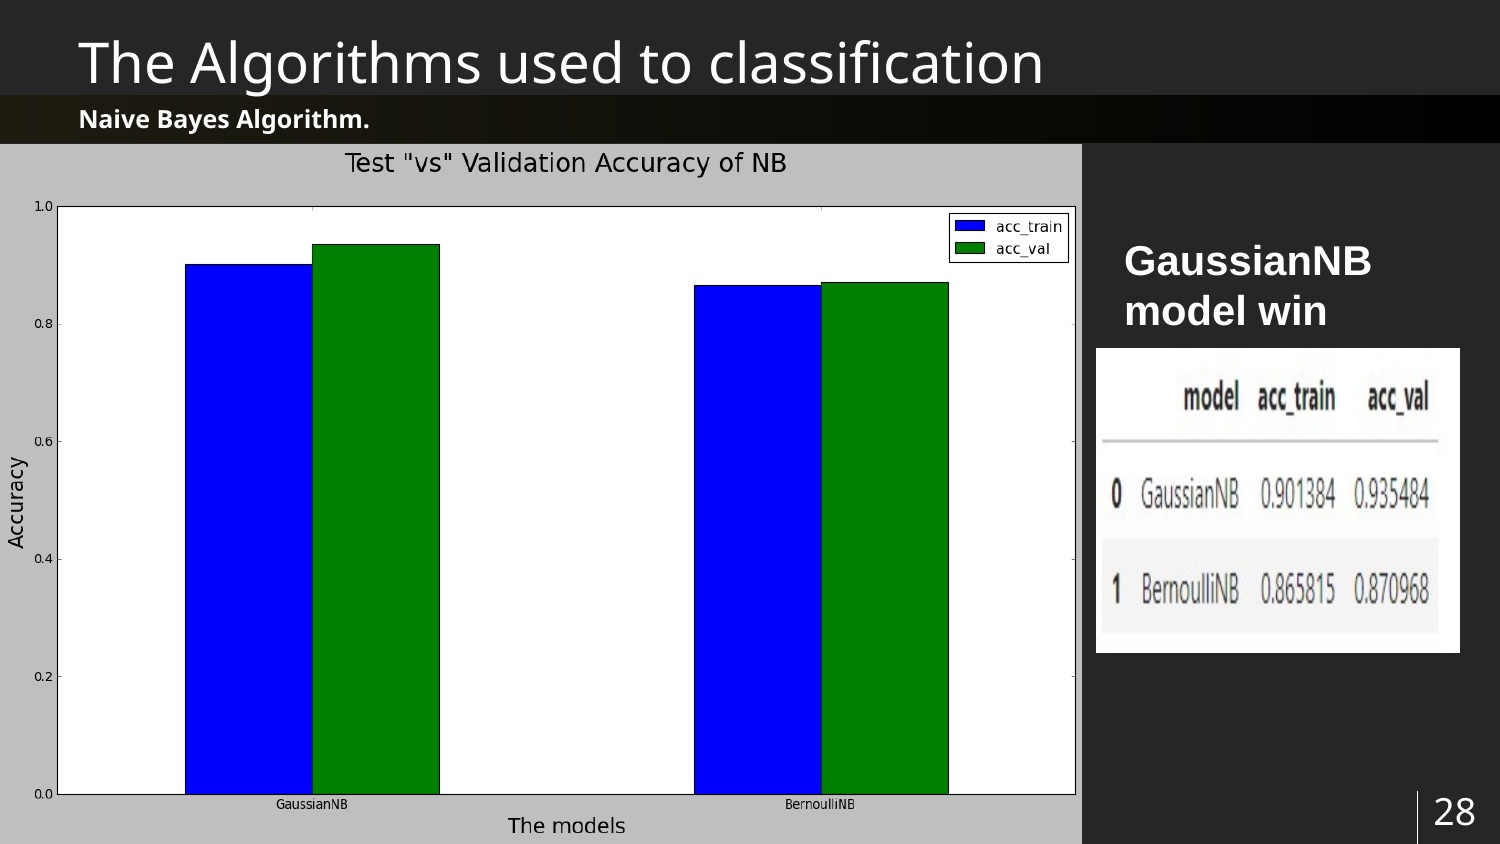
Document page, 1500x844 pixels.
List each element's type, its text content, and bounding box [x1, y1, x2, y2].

picture [0, 143, 1082, 844]
text_box GaussianNB model win [1109, 226, 1463, 342]
text_box The Algorithms used to classification [64, 0, 1415, 102]
text_box 28 [1419, 790, 1500, 836]
picture [1095, 348, 1460, 654]
text_box Naive Bayes Algorithm. [64, 97, 1400, 141]
text_box [14, 141, 1480, 813]
